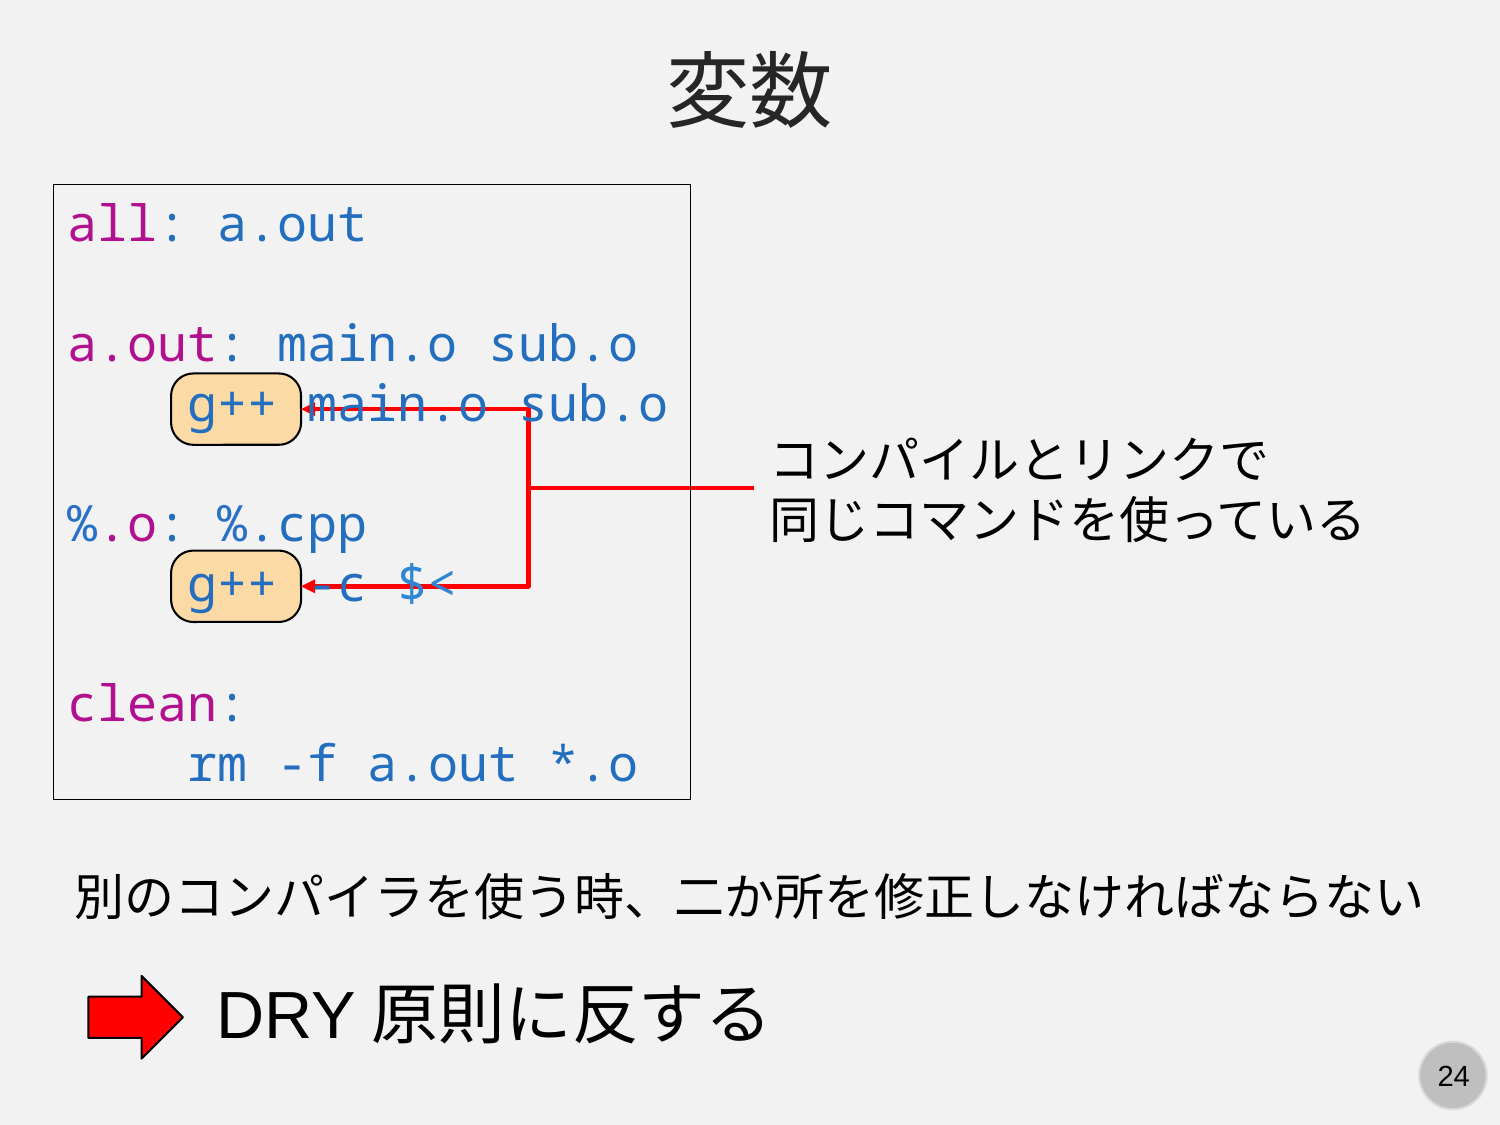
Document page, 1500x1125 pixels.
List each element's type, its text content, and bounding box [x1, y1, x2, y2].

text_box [301, 409, 750, 488]
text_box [301, 488, 750, 587]
text_box all: a.out a.out: main.o sub.o g++ main.o sub.o %.o: %.cpp g++ -c $< clean: rm -f a.out *.o [53, 184, 691, 800]
list 変数 [0, 31, 1500, 155]
text_box [87, 974, 184, 1060]
text_box DRY原則に反する [201, 964, 788, 1059]
text_box コンパイルとリンクで 同じコマンドを使っている [754, 420, 1382, 556]
text_box 別のコンパイラを使う時、二か所を修正しなければならない [59, 857, 1440, 933]
